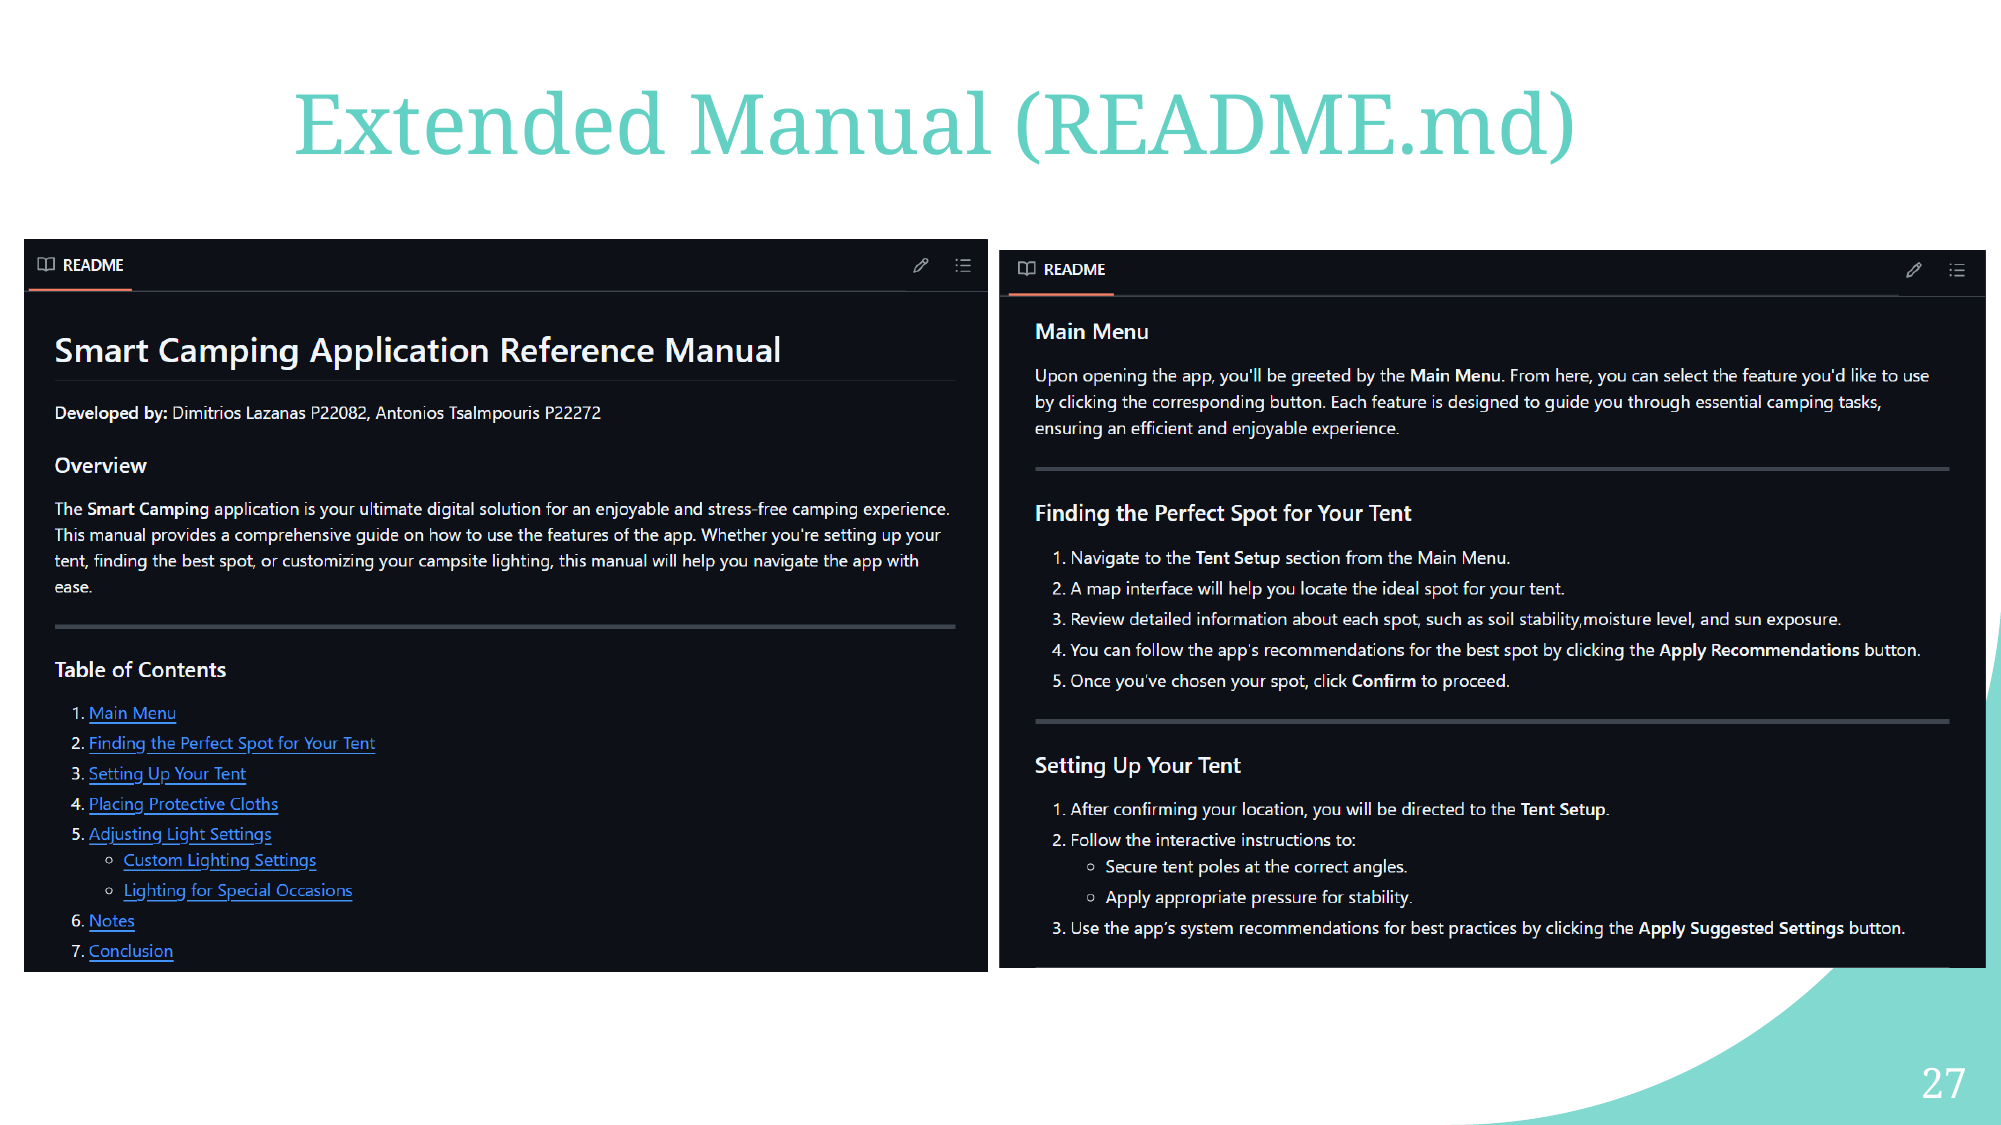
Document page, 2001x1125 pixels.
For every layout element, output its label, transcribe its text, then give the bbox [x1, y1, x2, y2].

slide_number 27 [1868, 1055, 1983, 1116]
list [999, 250, 1986, 968]
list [24, 239, 988, 972]
title Extended Manual (README.md) [128, 18, 1802, 236]
